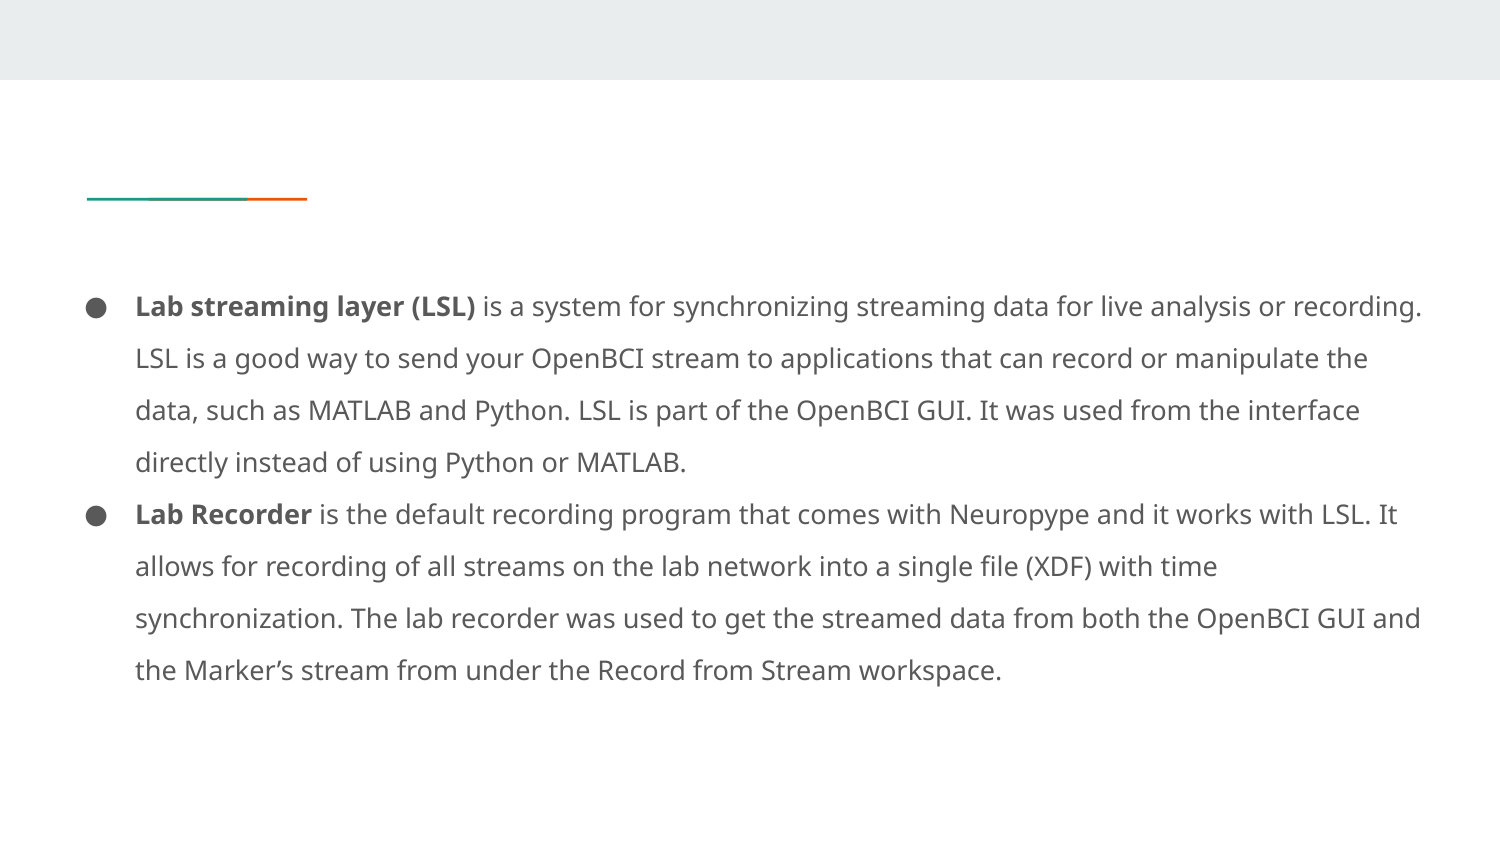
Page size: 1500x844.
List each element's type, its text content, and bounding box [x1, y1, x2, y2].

list Lab streaming layer (LSL) is a system for synchronizing streaming data for live analysis or recording. LSL is a good way to send your OpenBCI stream to applications that can record or manipulate the data, such as MATLAB and Python. LSL is part of the OpenBCI GUI. It was used from the interface directly instead of using Python or MATLAB. Lab Recorder is the default recording program that comes with Neuropype and it works with LSL. It allows for recording of all streams on the lab network into a single file (XDF) with time synchronization. The lab recorder was used to get the streamed data from both the OpenBCI GUI and the Marker’s stream from under the Record from Stream workspace. [45, 254, 1443, 775]
